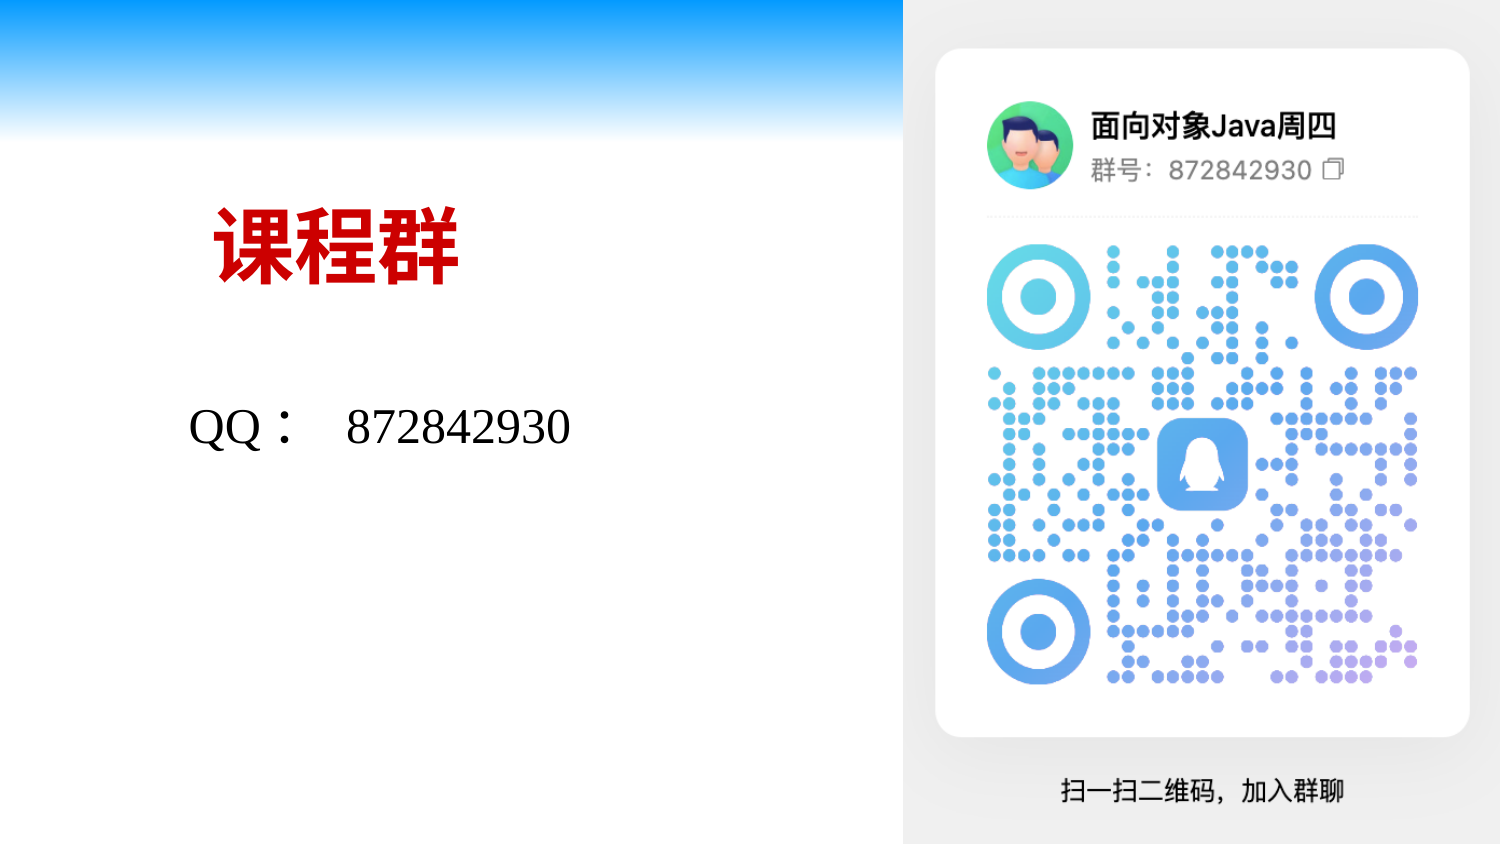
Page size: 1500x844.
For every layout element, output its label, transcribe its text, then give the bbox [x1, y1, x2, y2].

picture [903, 0, 1500, 844]
text_box QQ： 872842930 [173, 386, 586, 462]
title 课程群 [0, 197, 898, 292]
